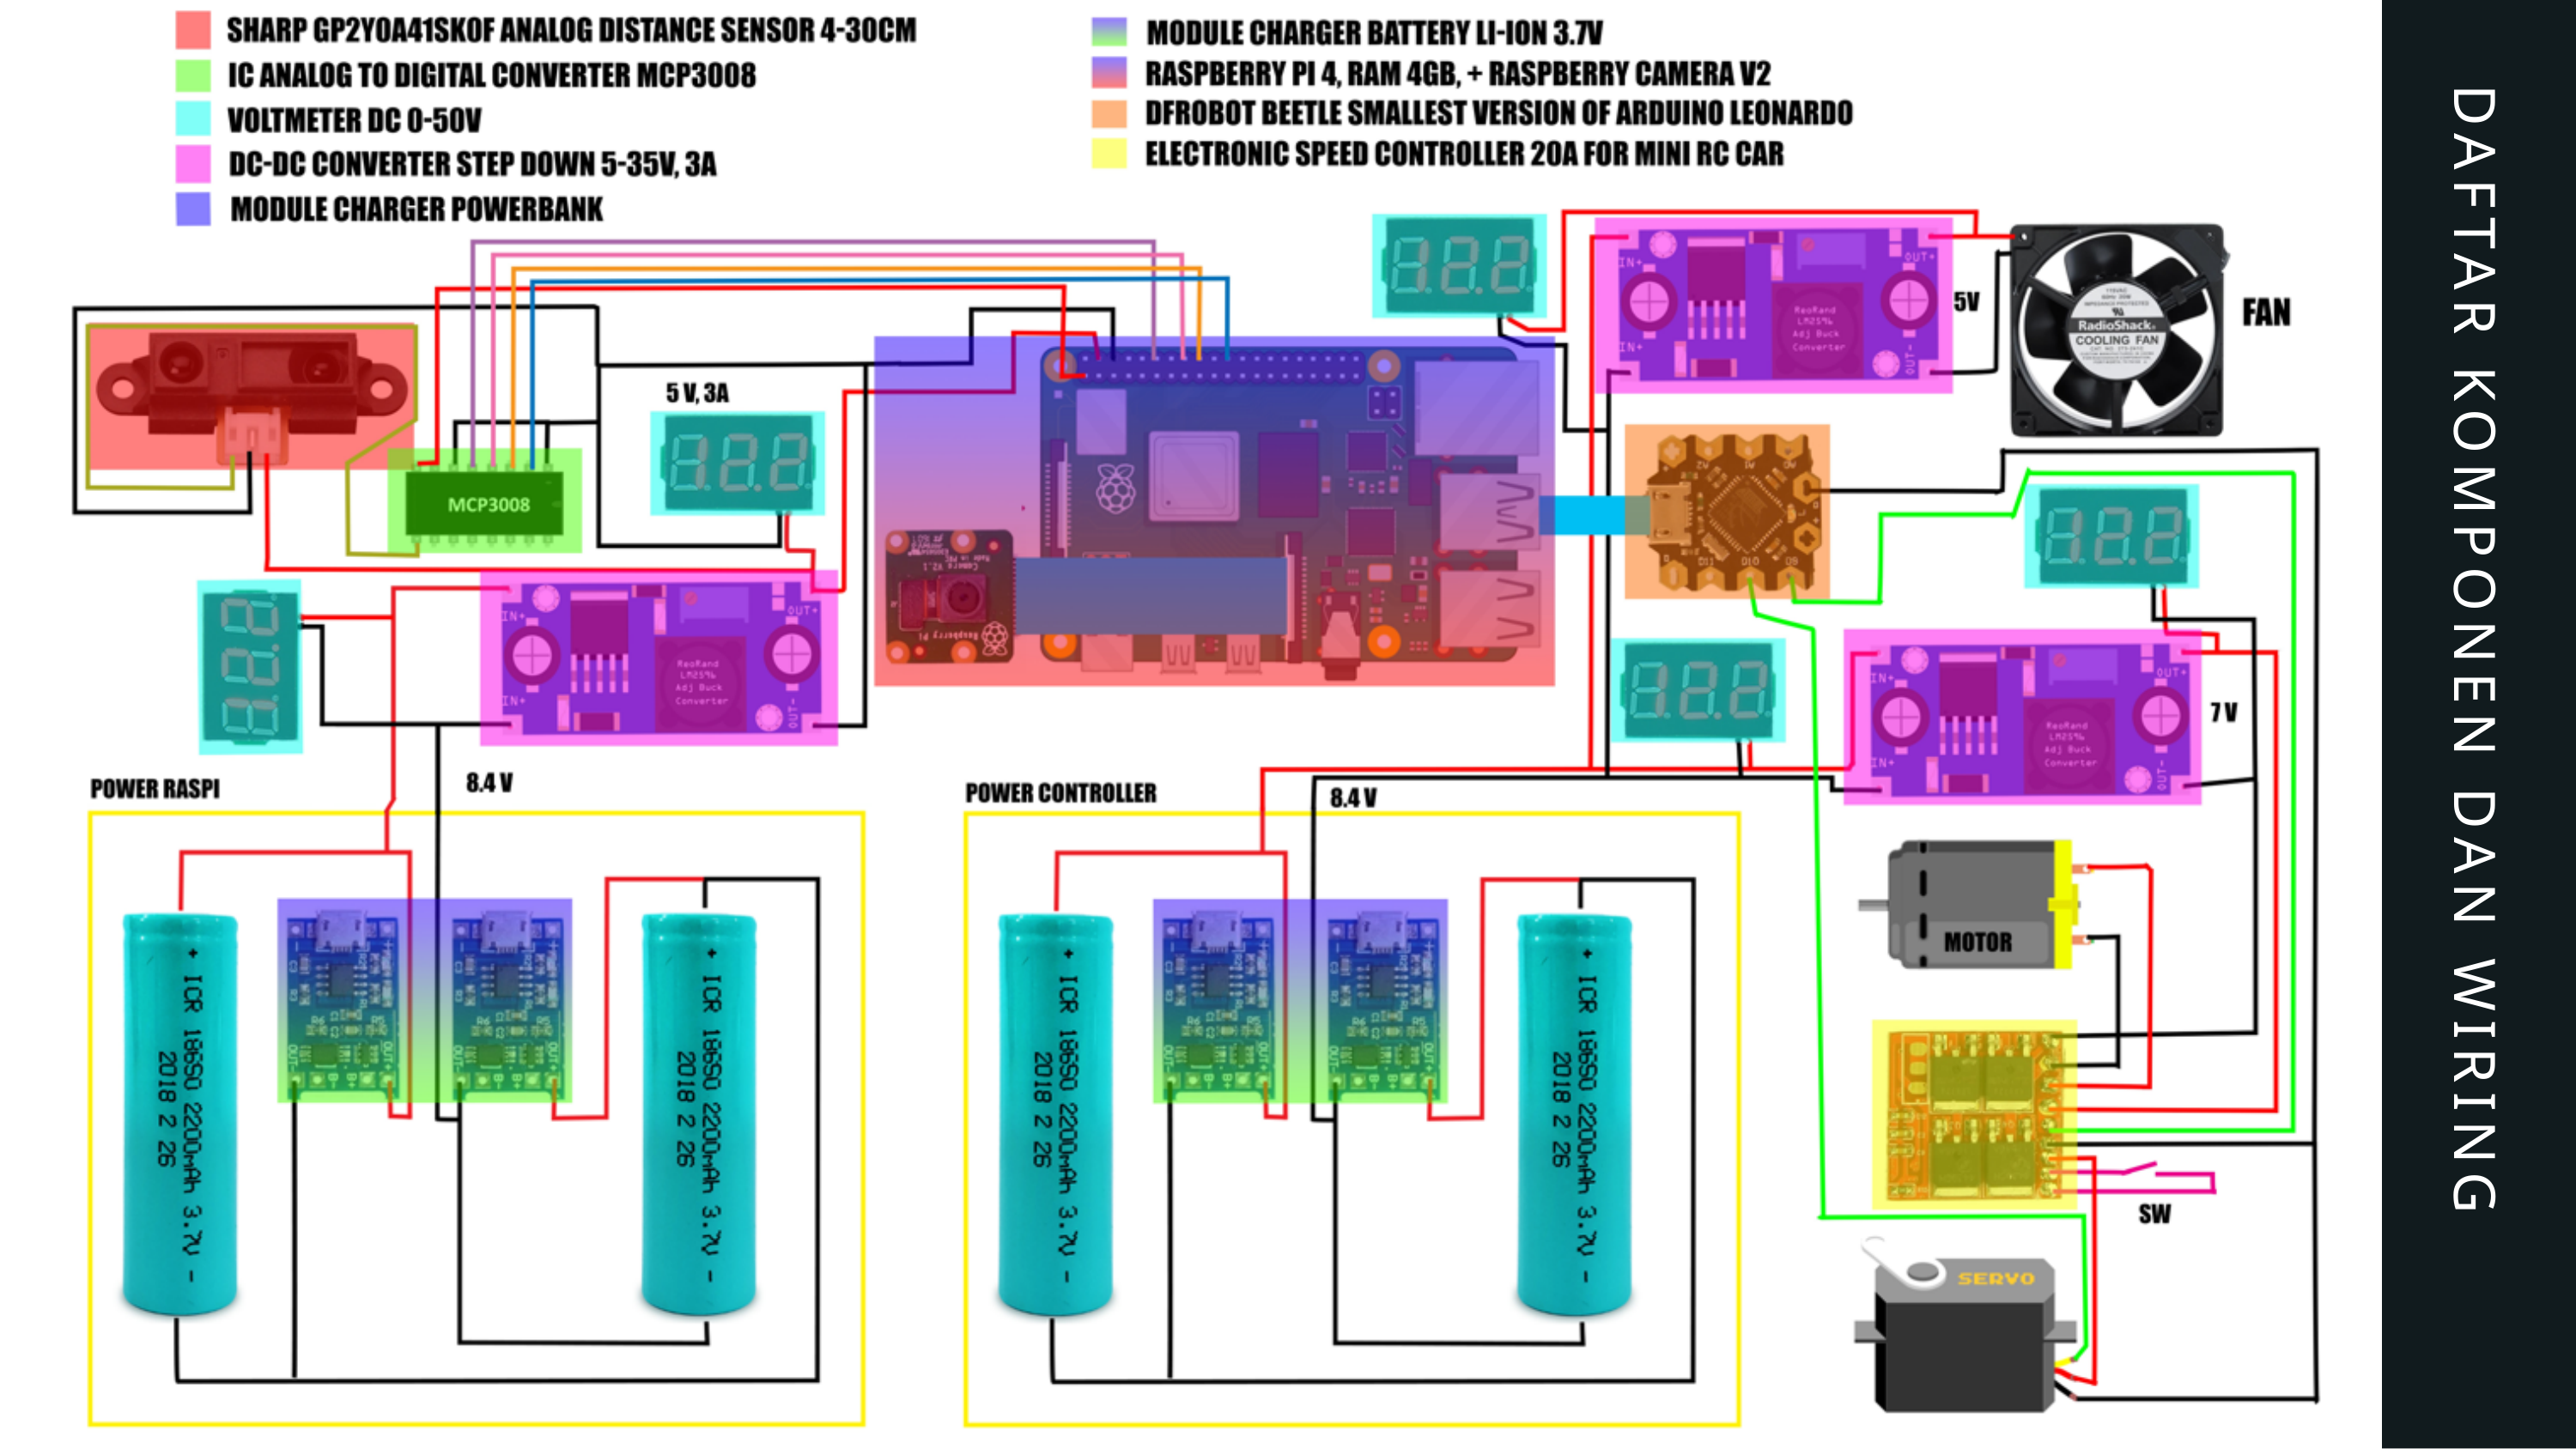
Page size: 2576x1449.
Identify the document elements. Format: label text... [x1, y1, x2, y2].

picture [32, 0, 2351, 1449]
text_box DAFTAR KOMPONEN DAN WIRING [2443, 27, 2524, 1272]
text_box [2382, 0, 2576, 1449]
